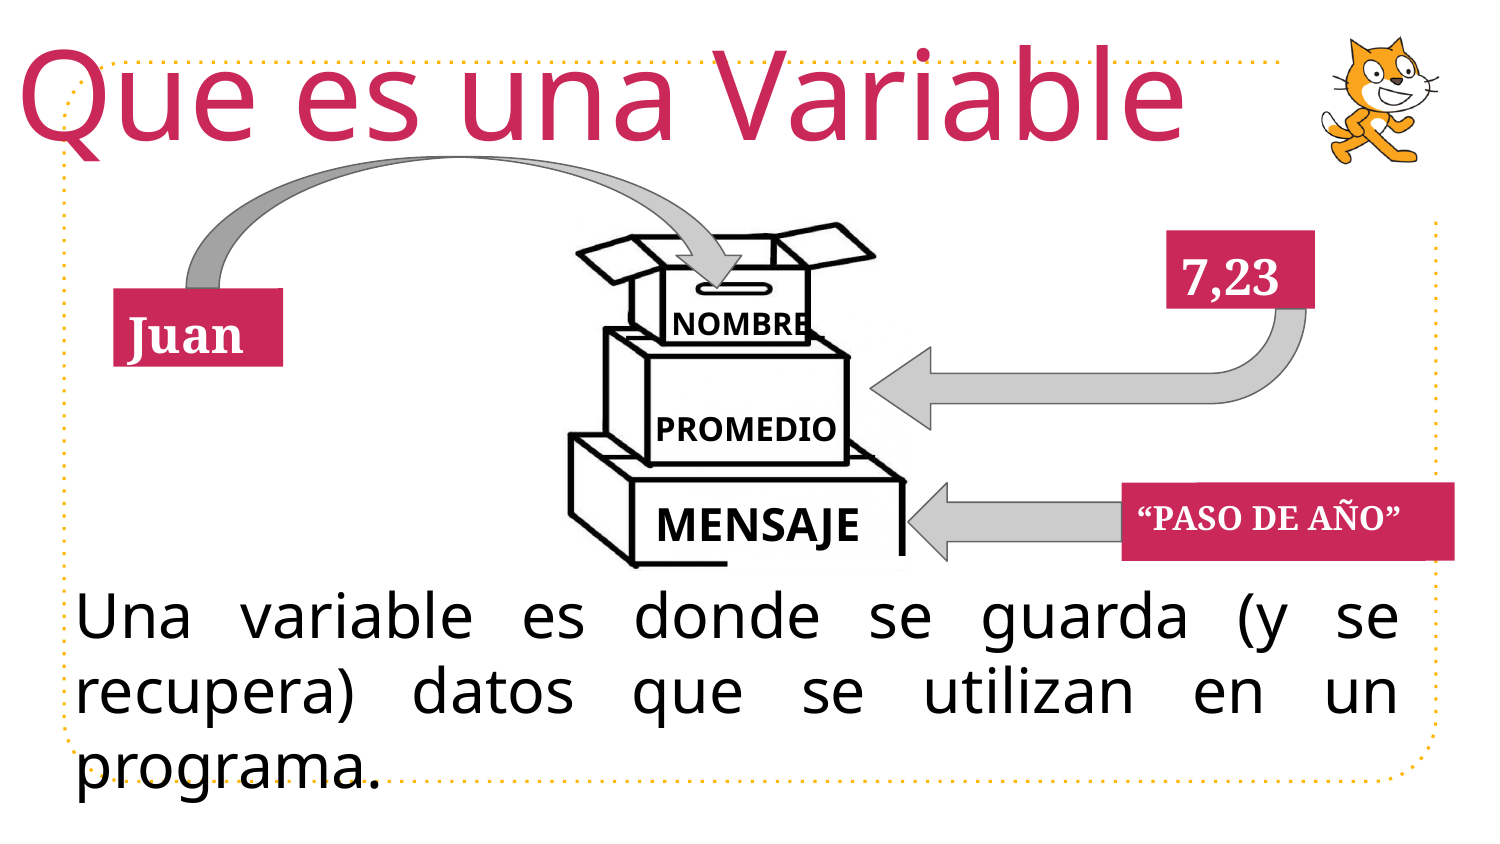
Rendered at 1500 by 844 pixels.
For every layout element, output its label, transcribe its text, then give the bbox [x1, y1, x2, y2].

text_box “PASO DE AÑO” [1121, 482, 1455, 561]
text_box 7,23 [1166, 230, 1315, 309]
title Que es una Variable [0, 0, 1398, 94]
text_box [917, 308, 1306, 430]
text_box Juan [113, 288, 284, 367]
picture [561, 216, 911, 572]
text_box [186, 156, 690, 289]
text_box [917, 482, 1122, 562]
picture [1320, 30, 1442, 172]
list Una variable es donde se guarda (y se recupera) datos que se utilizan en un programa. [59, 560, 1418, 810]
